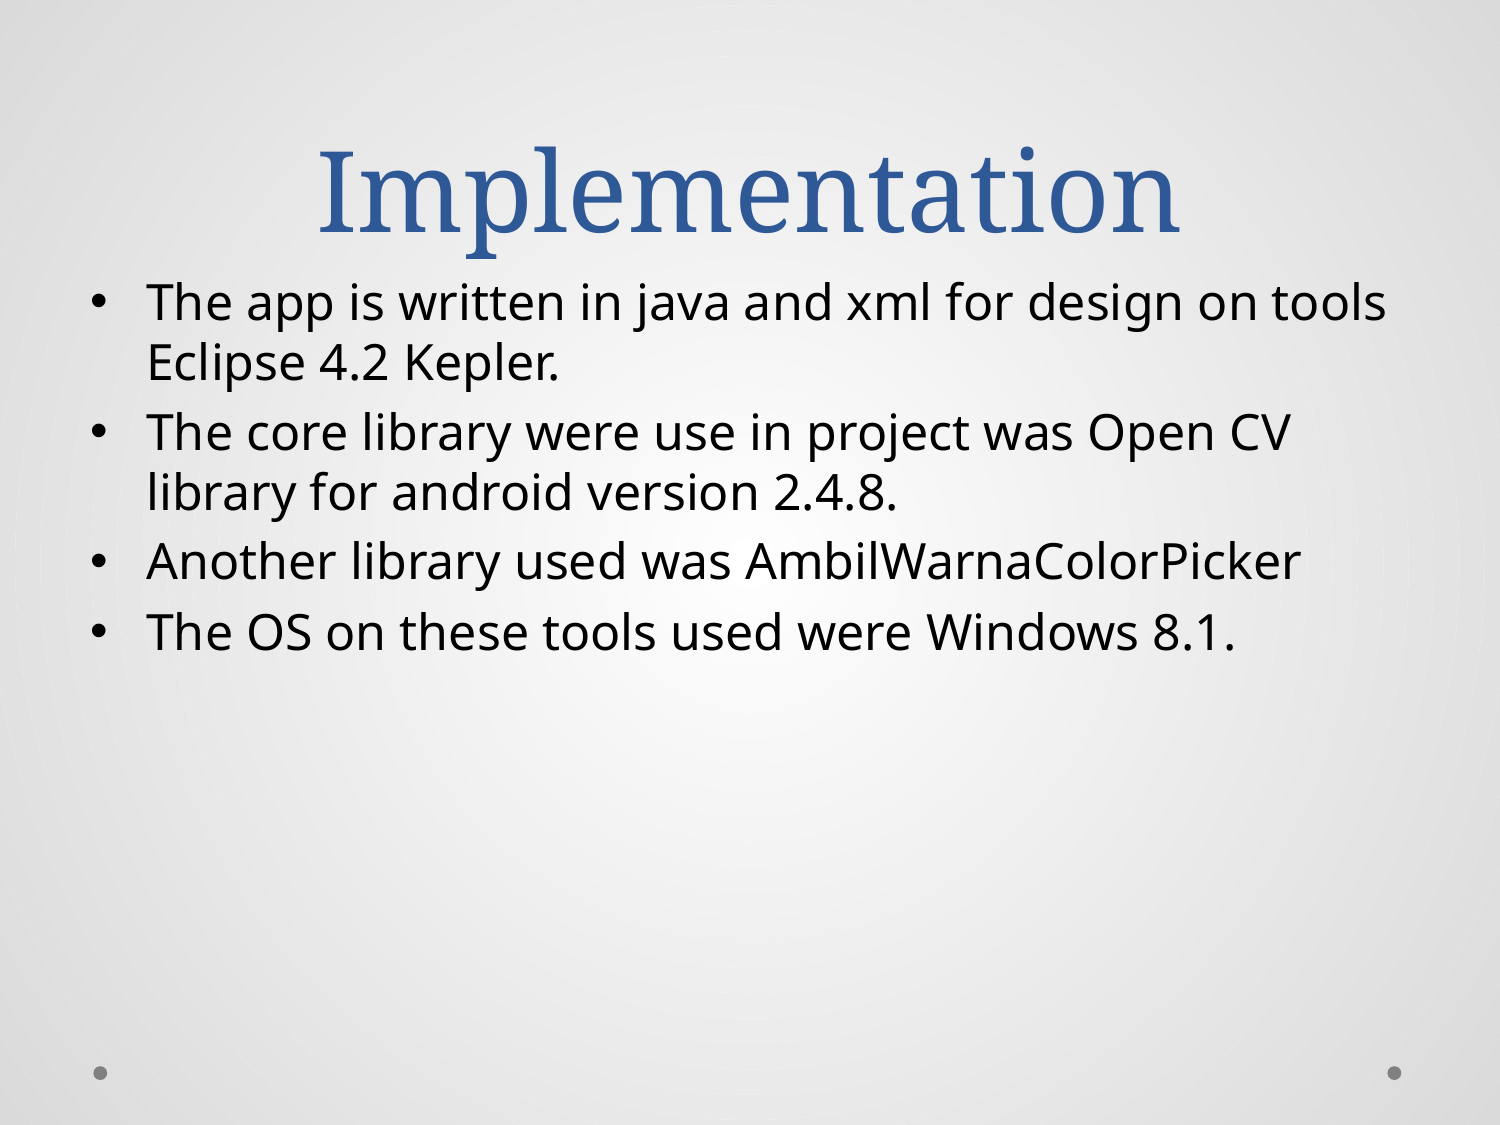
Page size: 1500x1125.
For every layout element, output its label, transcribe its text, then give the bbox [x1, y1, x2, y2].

title Implementation [75, 0, 1425, 262]
list The app is written in java and xml for design on tools Eclipse 4.2 Kepler. The core library were use in project was Open CV library for android version 2.4.8. Another library used was AmbilWarnaColorPicker The OS on these tools used were Windows 8.1. [75, 262, 1425, 1005]
